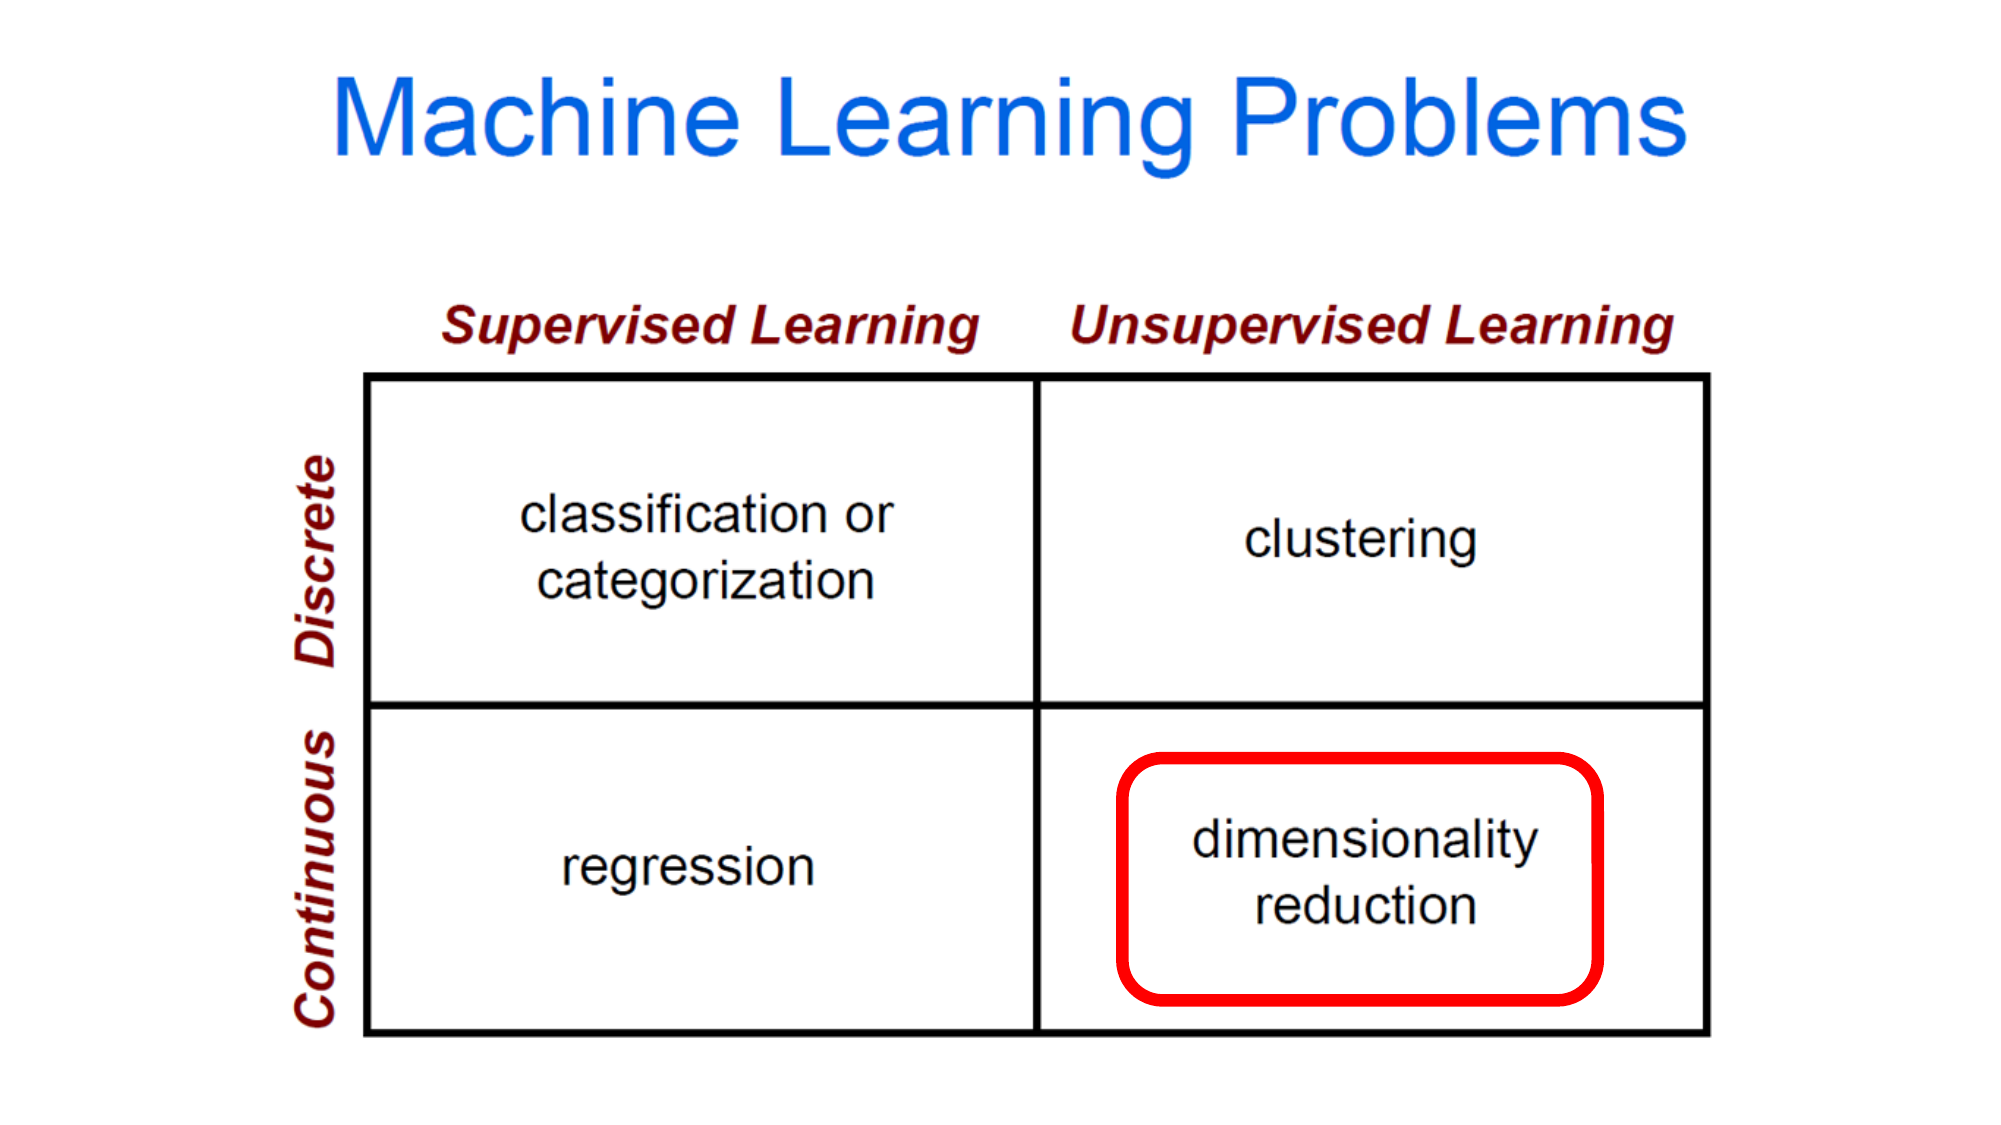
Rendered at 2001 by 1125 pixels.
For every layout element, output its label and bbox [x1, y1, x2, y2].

picture [249, 36, 1751, 1102]
